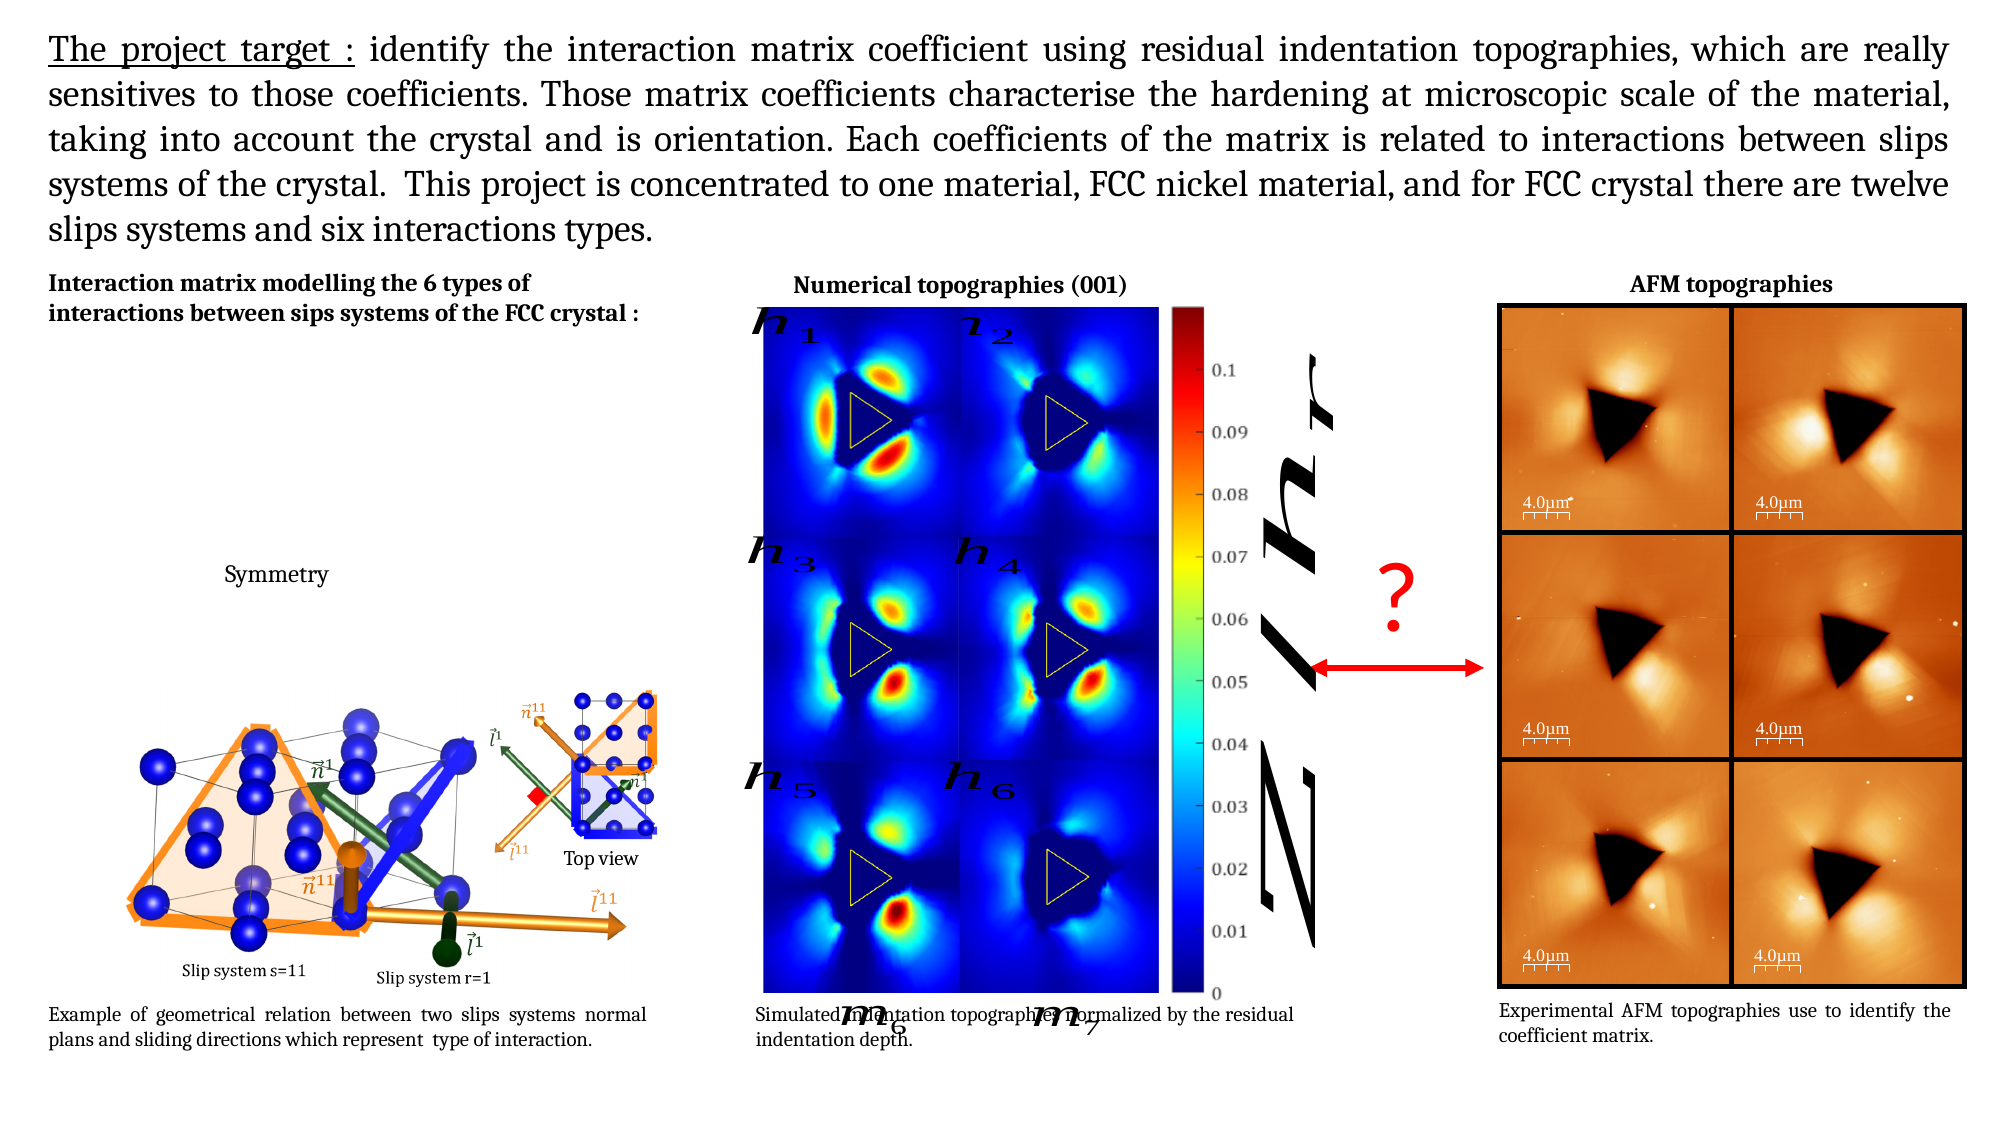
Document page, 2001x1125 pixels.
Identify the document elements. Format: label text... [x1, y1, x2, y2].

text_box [1484, 259, 1967, 1059]
text_box The project target : identify the interaction matrix coefficient using residual indentation topographies, which are really sensitives to those coefficients. Those matrix coefficients characterise the hardening at microscopic scale of the material, taking into account the crystal and is orientation. Each coefficients of the matrix is related to interactions between slips systems of the crystal. This project is concentrated to one material, FCC nickel material, and for FCC crystal there are twelve slips systems and six interactions types. [33, 17, 1967, 257]
text_box ? [1344, 523, 1458, 659]
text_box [33, 259, 677, 1060]
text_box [740, 259, 1344, 1064]
